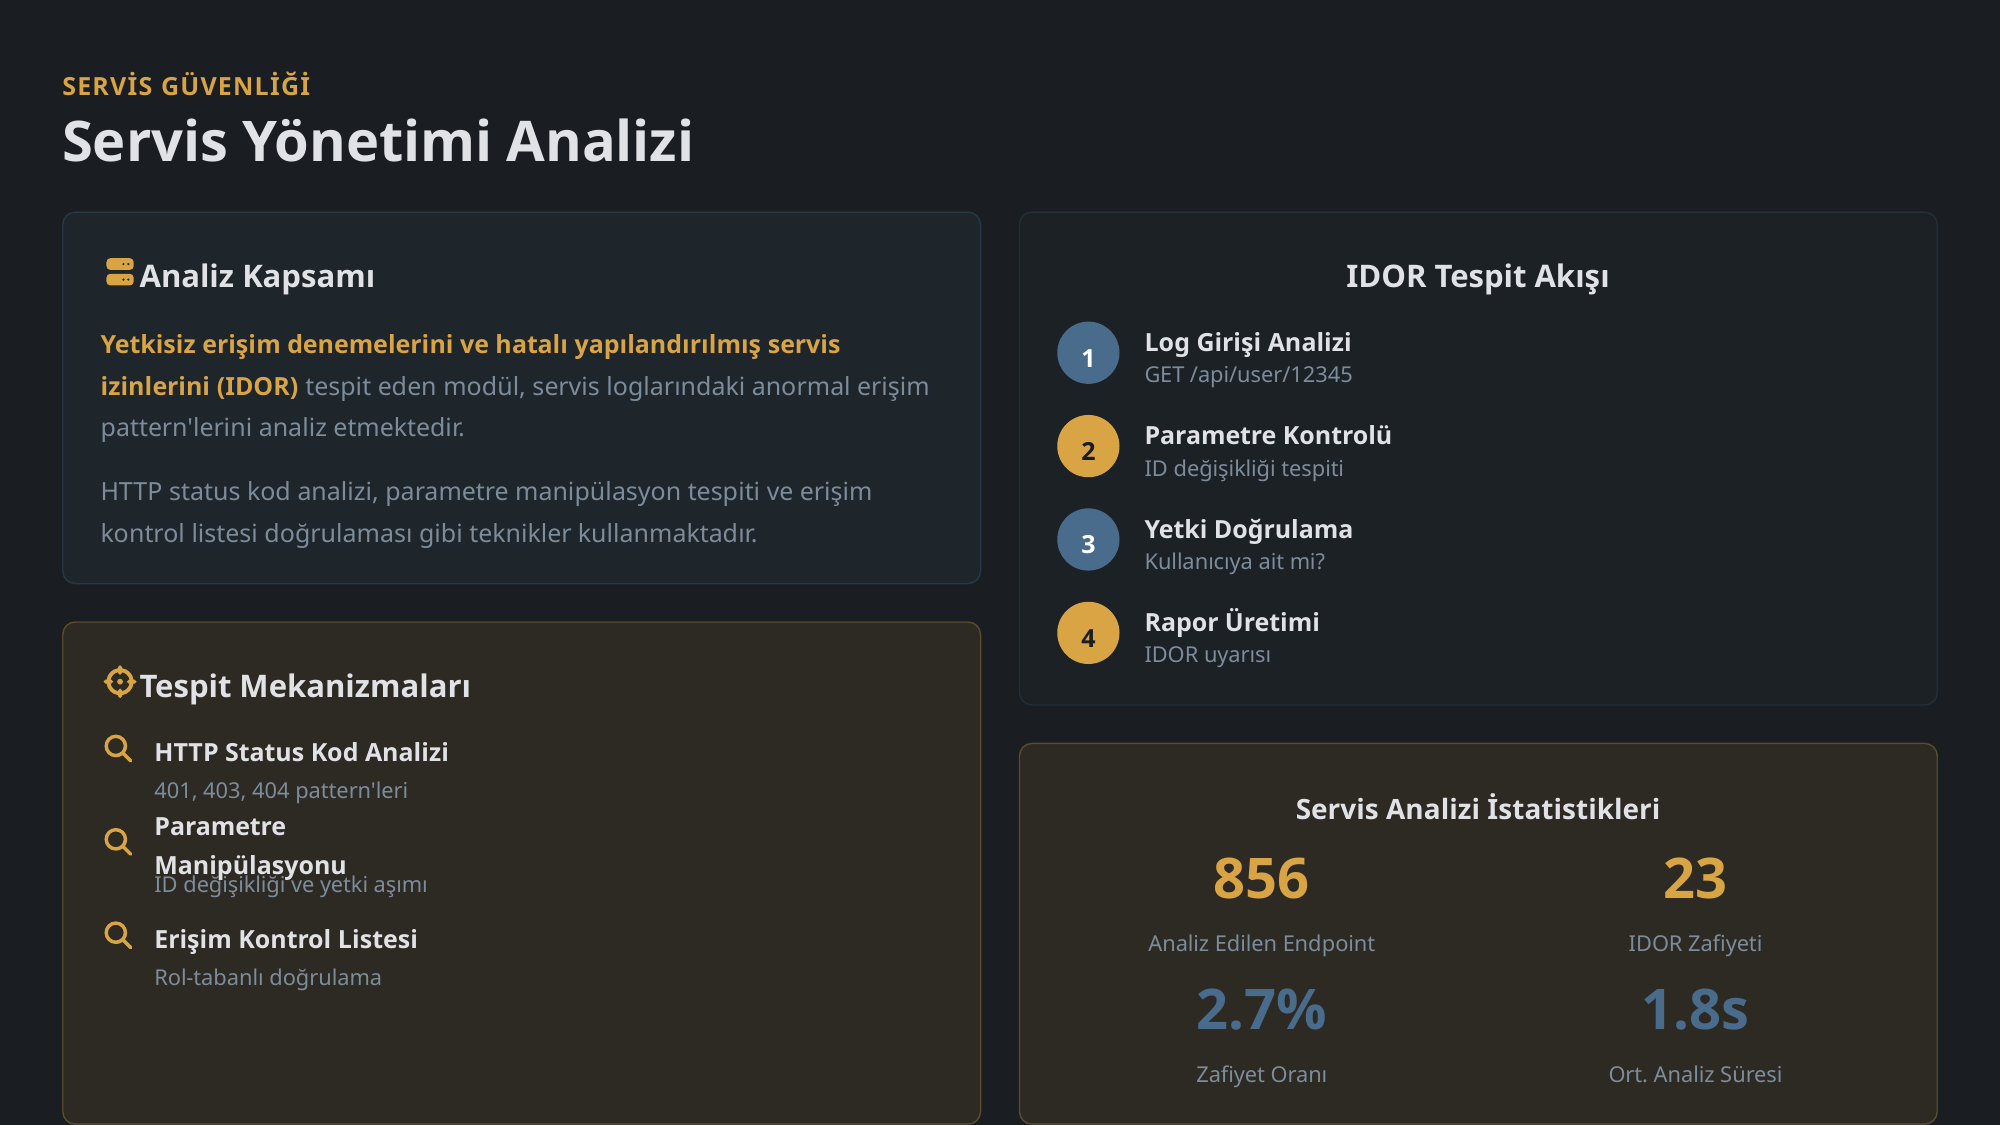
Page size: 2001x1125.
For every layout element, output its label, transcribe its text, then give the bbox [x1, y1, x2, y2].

text_box GET /api/user/12345 [1144, 355, 1911, 387]
text_box 856 [1043, 849, 1476, 912]
text_box Tespit Mekanizmaları [139, 659, 959, 704]
text_box Parametre Manipülasyonu [154, 821, 477, 860]
text_box Erişim Kontrol Listesi [154, 915, 424, 953]
text_box [103, 665, 137, 699]
text_box Servis Yönetimi Analizi [62, 112, 1966, 175]
text_box IDOR Zafiyeti [1485, 924, 1906, 956]
text_box IDOR Tespit Akışı [1049, 249, 1908, 294]
text_box [104, 734, 132, 763]
text_box Yetkisiz erişim denemelerini ve hatalı yapılandırılmış servis izinlerini (IDOR) tespit eden modül, servis loglarındaki anormal erişim pattern'lerini analiz etmektedir. [100, 318, 956, 440]
text_box [1019, 743, 1938, 1125]
text_box Kullanıcıya ait mi? [1144, 542, 1911, 574]
text_box ID değişikliği ve yetki aşımı [154, 865, 475, 897]
text_box ID değişikliği tespiti [1144, 449, 1911, 481]
text_box Log Girişi Analizi [1144, 318, 1912, 356]
text_box Yetki Doğrulama [1144, 505, 1912, 543]
text_box 4 [1051, 601, 1126, 664]
text_box Zafiyet Oranı [1051, 1055, 1473, 1087]
text_box SERVİS GÜVENLİĞİ [62, 62, 1951, 100]
text_box Rol-tabanlı doğrulama [154, 958, 423, 990]
text_box Analiz Edilen Endpoint [1051, 924, 1473, 956]
text_box Analiz Kapsamı [139, 249, 959, 294]
text_box 3 [1051, 508, 1126, 571]
text_box HTTP Status Kod Analizi [154, 728, 458, 766]
text_box [62, 621, 981, 1125]
text_box Ort. Analiz Süresi [1485, 1055, 1906, 1087]
text_box Servis Analizi İstatistikleri [1050, 781, 1907, 825]
text_box [104, 921, 132, 949]
text_box IDOR uyarısı [1144, 636, 1911, 668]
text_box 2.7% [1043, 980, 1476, 1043]
text_box [106, 258, 134, 270]
text_box [106, 273, 134, 286]
text_box 23 [1476, 849, 1915, 912]
text_box 401, 403, 404 pattern'leri [154, 771, 457, 804]
text_box [62, 212, 981, 584]
text_box Parametre Kontrolü [1144, 411, 1912, 450]
text_box 1.8s [1476, 980, 1915, 1043]
text_box Rapor Üretimi [1144, 598, 1912, 637]
text_box [1019, 212, 1938, 706]
text_box [104, 827, 132, 856]
text_box 2 [1051, 414, 1126, 478]
text_box 1 [1051, 321, 1126, 384]
text_box HTTP status kod analizi, parametre manipülasyon tespiti ve erişim kontrol listesi doğrulaması gibi teknikler kullanmaktadır. [100, 464, 956, 546]
